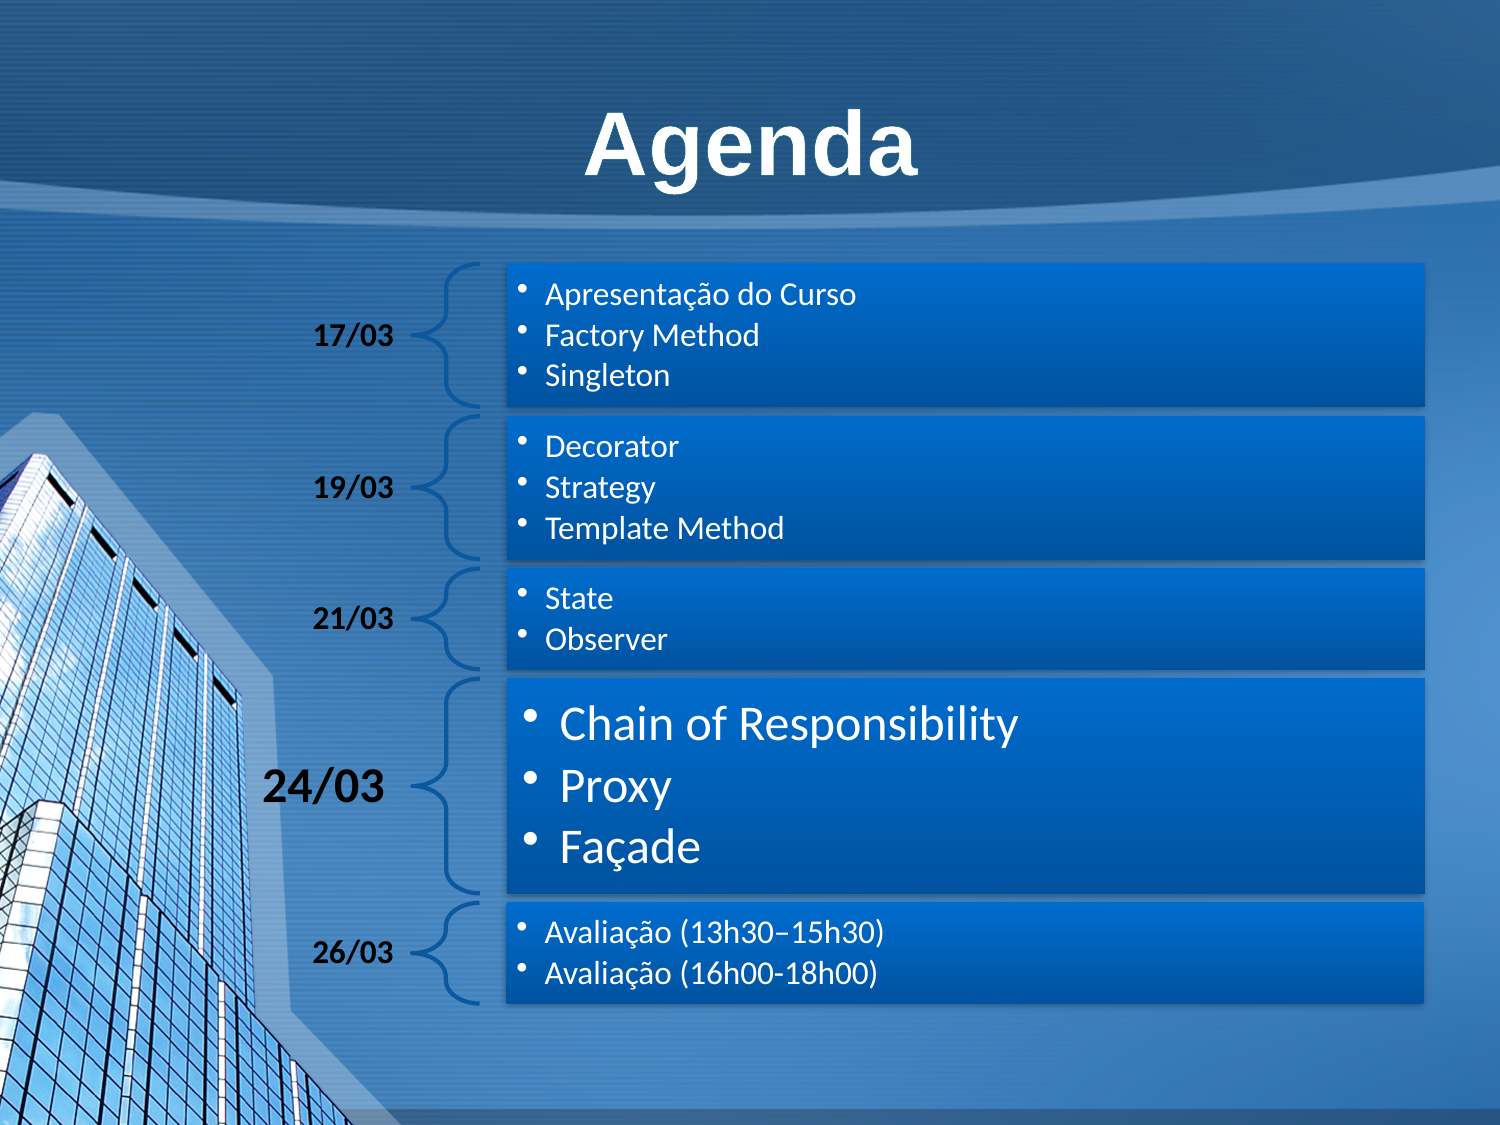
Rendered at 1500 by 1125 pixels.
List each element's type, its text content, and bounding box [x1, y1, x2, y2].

title Agenda [75, 45, 1425, 233]
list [74, 262, 1426, 1006]
picture [0, 0, 1500, 1125]
